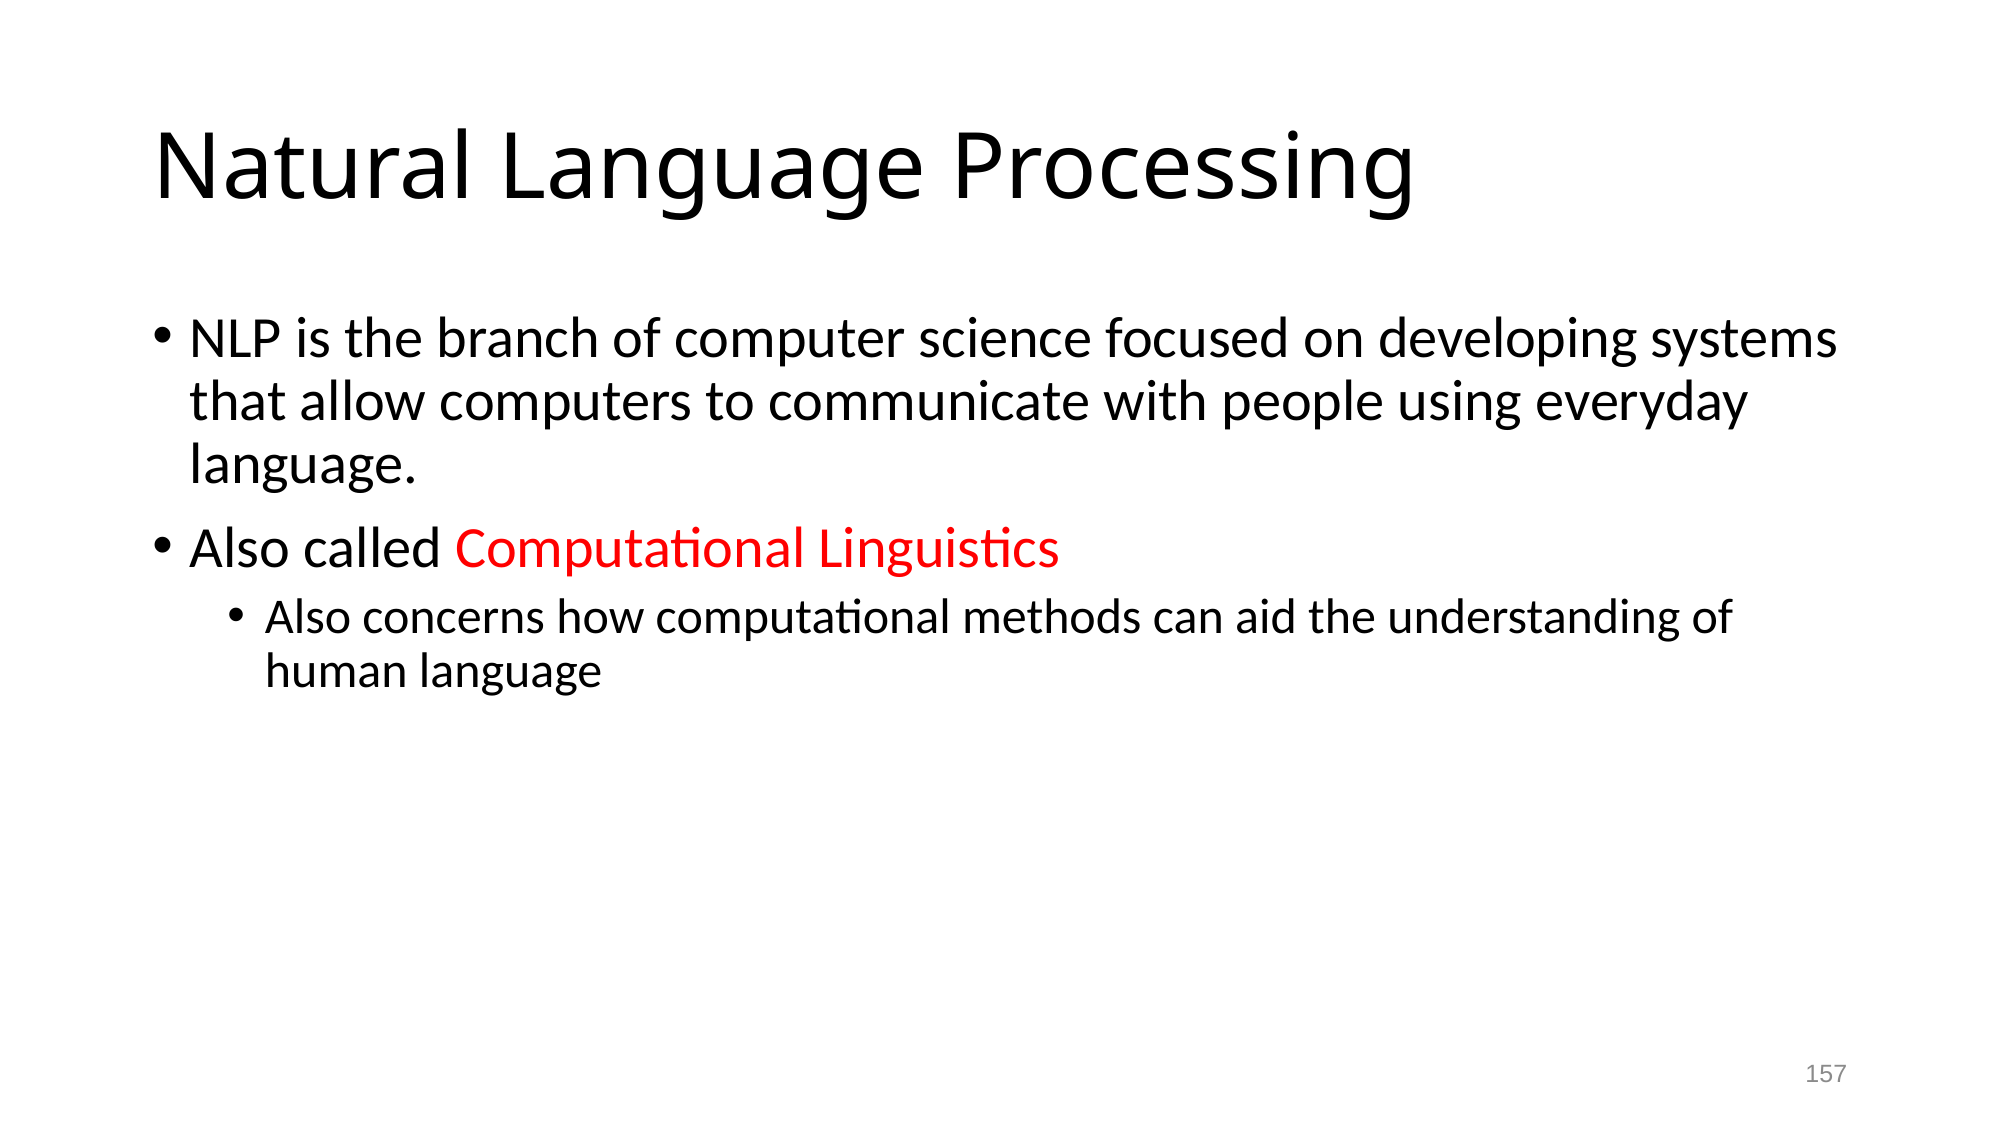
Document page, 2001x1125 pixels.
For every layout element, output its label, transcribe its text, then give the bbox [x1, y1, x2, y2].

list NLP is the branch of computer science focused on developing systems that allow computers to communicate with people using everyday language. Also called Computational Linguistics Also concerns how computational methods can aid the understanding of human language [137, 299, 1863, 1014]
slide_number 157 [1412, 1042, 1863, 1103]
title Natural Language Processing [137, 59, 1863, 278]
